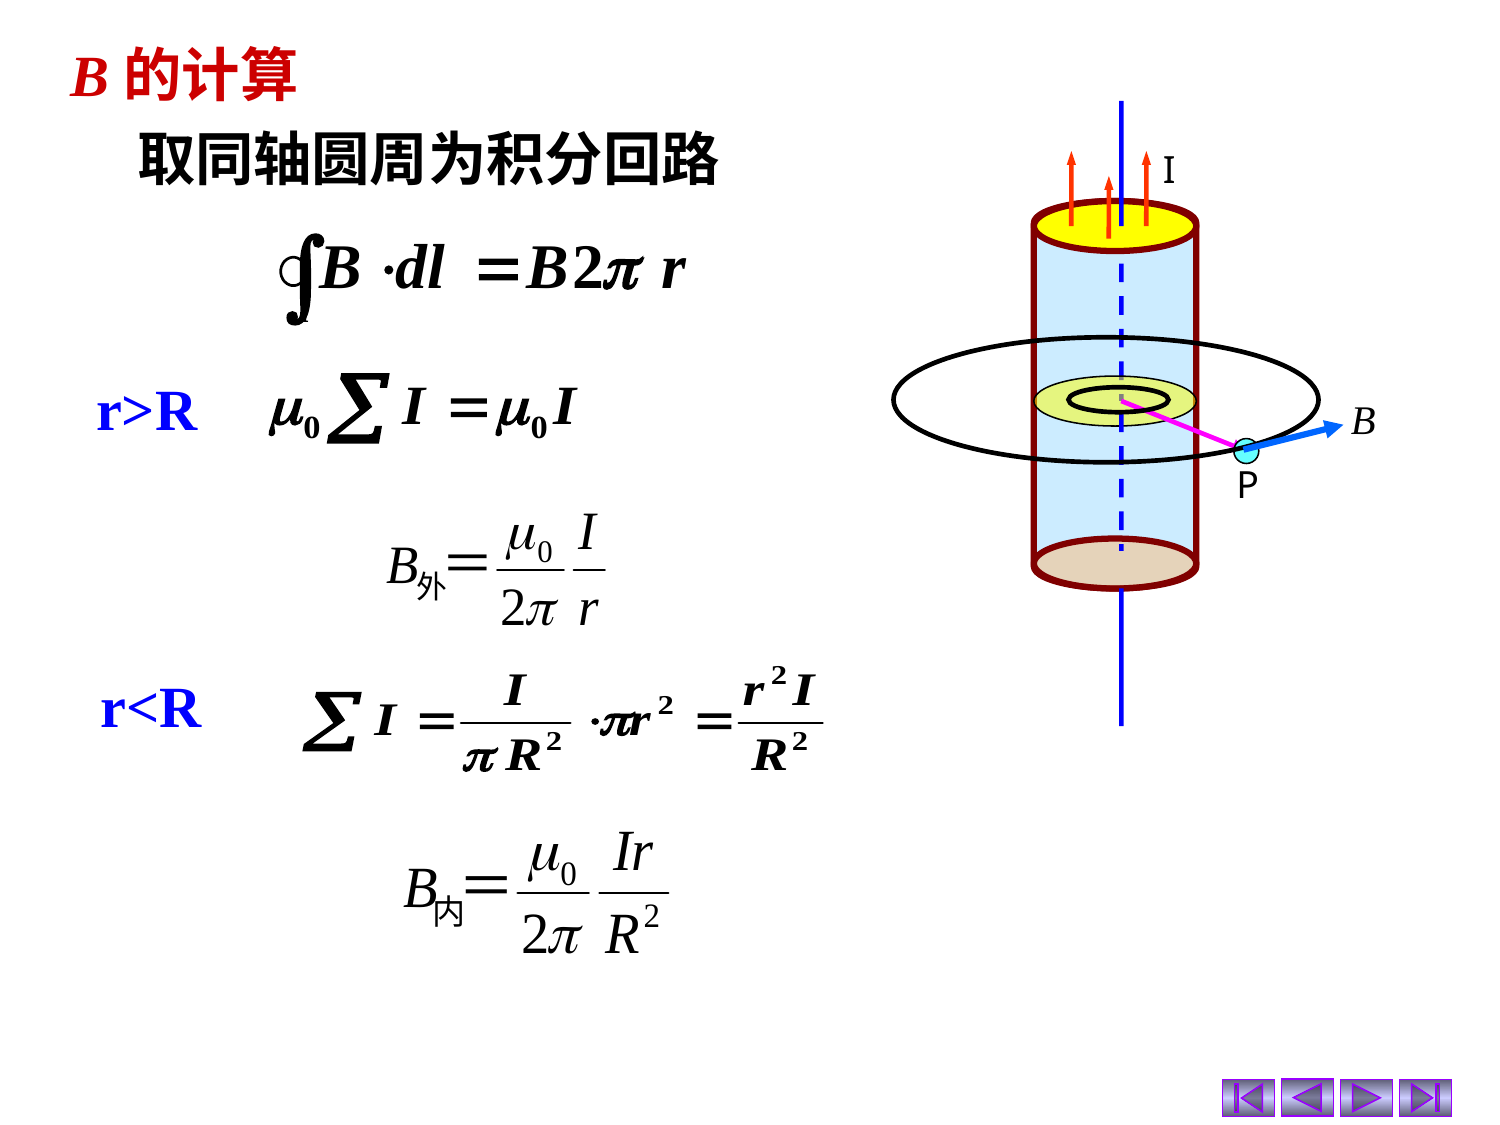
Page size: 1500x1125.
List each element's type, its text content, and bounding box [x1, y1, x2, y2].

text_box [1243, 386, 1385, 450]
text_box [80, 363, 593, 457]
text_box [1279, 363, 1313, 385]
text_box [85, 653, 837, 790]
text_box [893, 341, 1028, 458]
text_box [393, 814, 682, 967]
text_box 取同轴圆周为积分回路 [122, 114, 883, 200]
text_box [1033, 100, 1275, 727]
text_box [266, 208, 703, 337]
slide_number [1149, 1046, 1500, 1125]
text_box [376, 497, 615, 638]
text_box B的计算 [55, 31, 374, 116]
